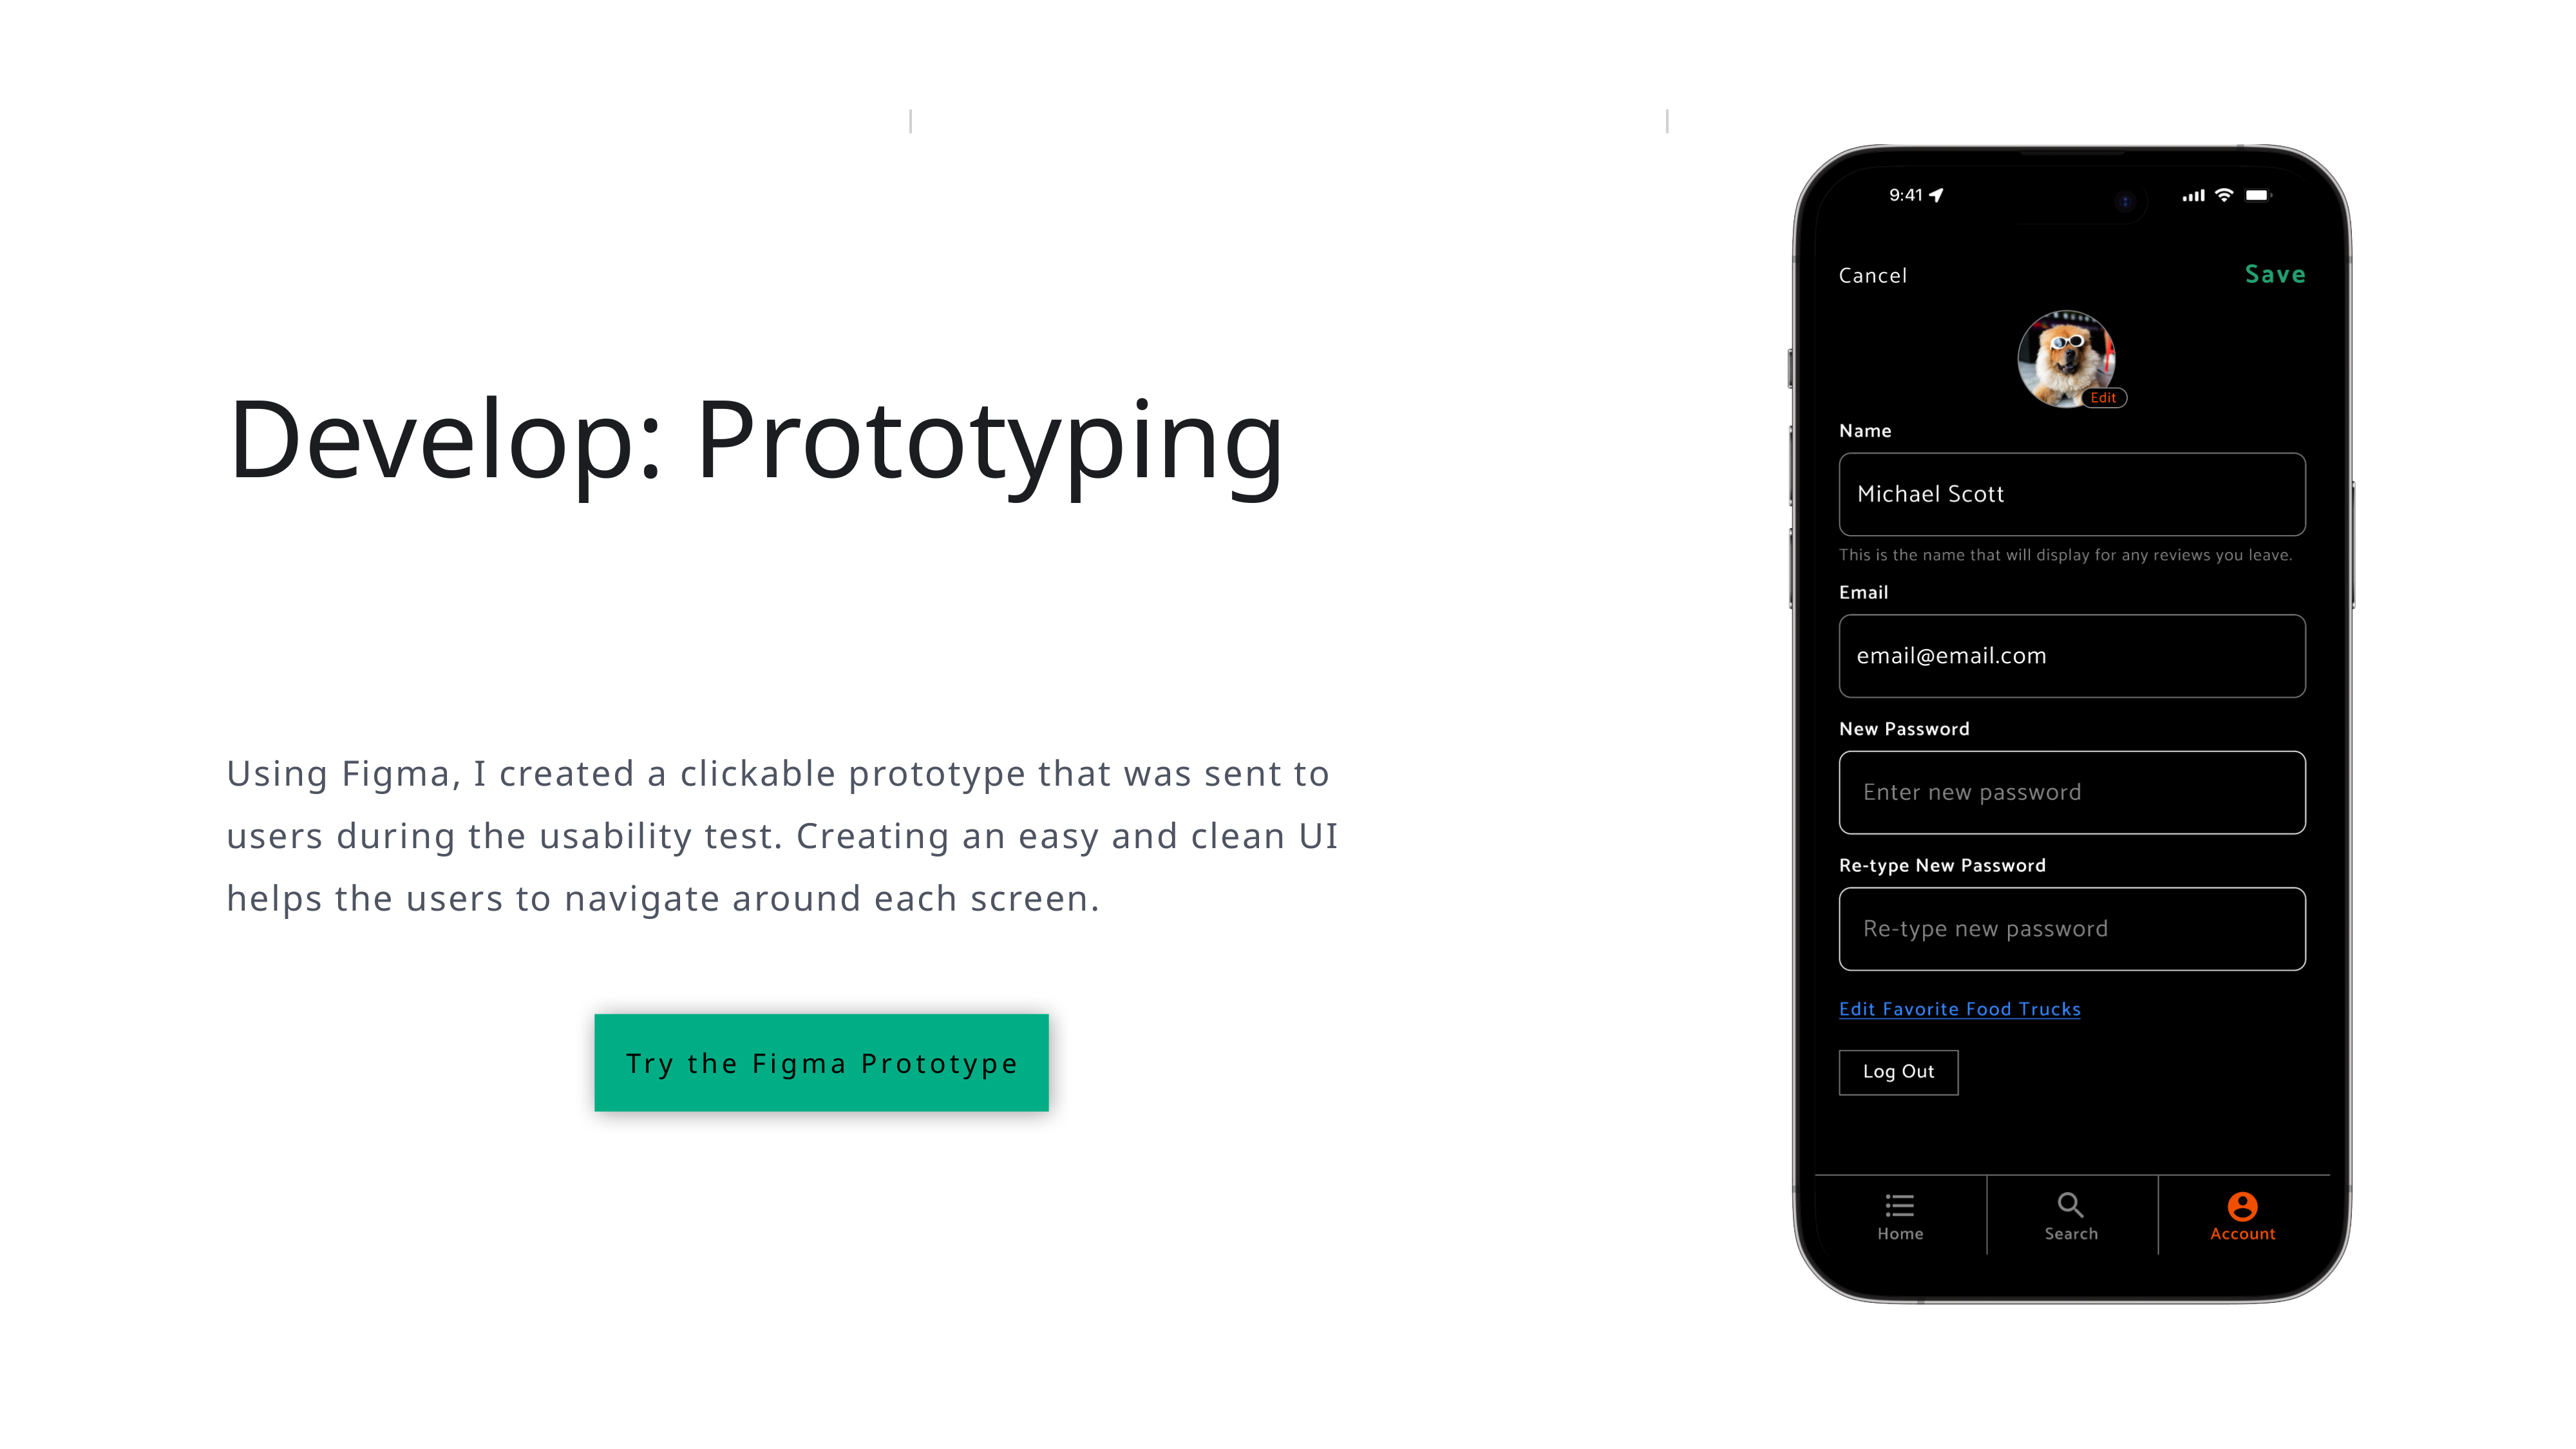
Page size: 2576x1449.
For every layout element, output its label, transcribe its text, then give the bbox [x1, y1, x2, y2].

text_box Try the Figma Prototype [593, 1012, 1050, 1113]
list Using Figma, I created a clickable prototype that was sent to users during the usability test. Creating an easy and clean UI helps the users to navigate around each screen. [220, 724, 1423, 1303]
picture [1788, 144, 2356, 1305]
title Develop: Prototyping [220, 144, 1423, 724]
